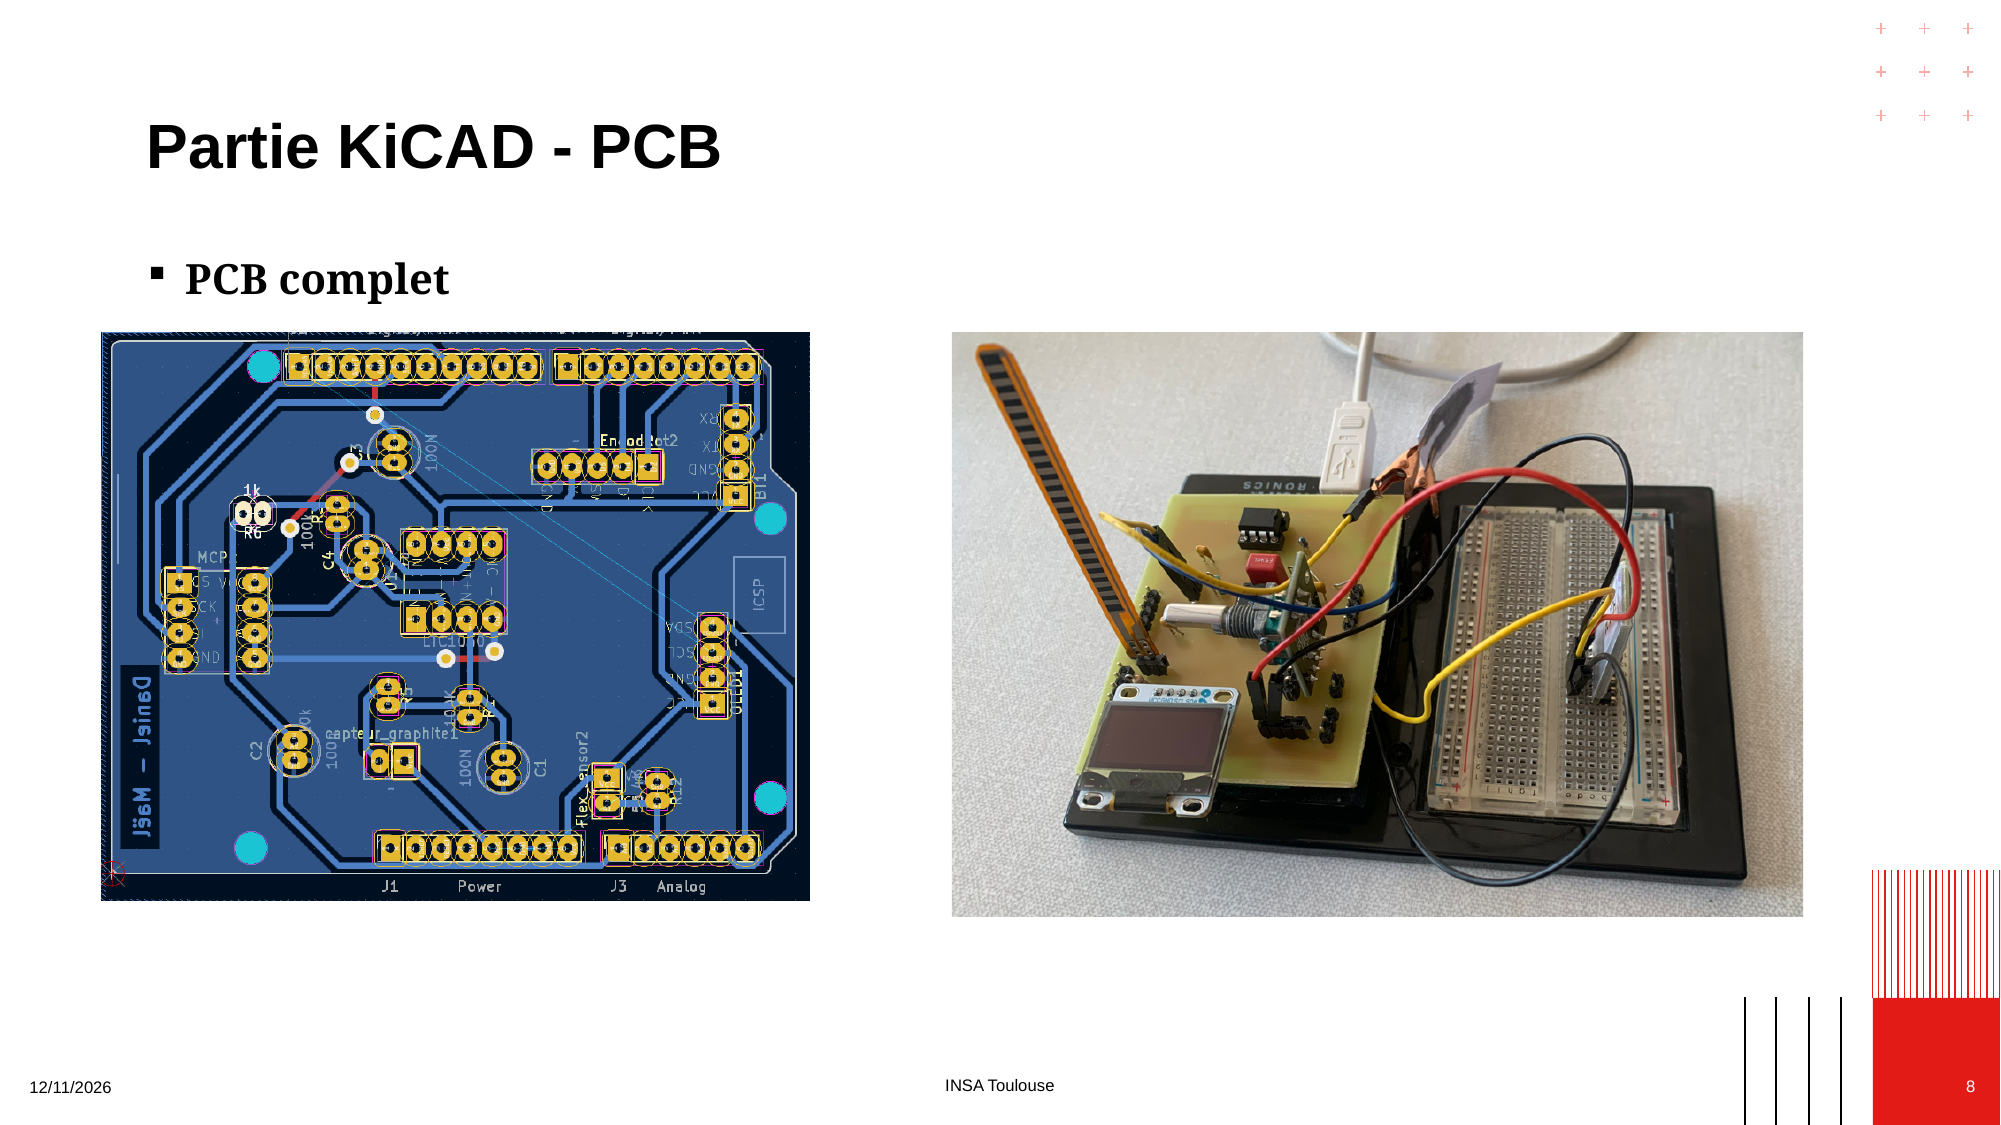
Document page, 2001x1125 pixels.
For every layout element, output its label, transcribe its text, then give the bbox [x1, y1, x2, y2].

picture [951, 332, 1804, 917]
slide_number 8 [1531, 1065, 1982, 1106]
list PCB complet [147, 258, 1855, 972]
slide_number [23, 1066, 474, 1107]
footer INSA Toulouse [662, 1064, 1338, 1105]
picture [101, 332, 810, 901]
title Partie KiCAD - PCB [146, 114, 1855, 332]
